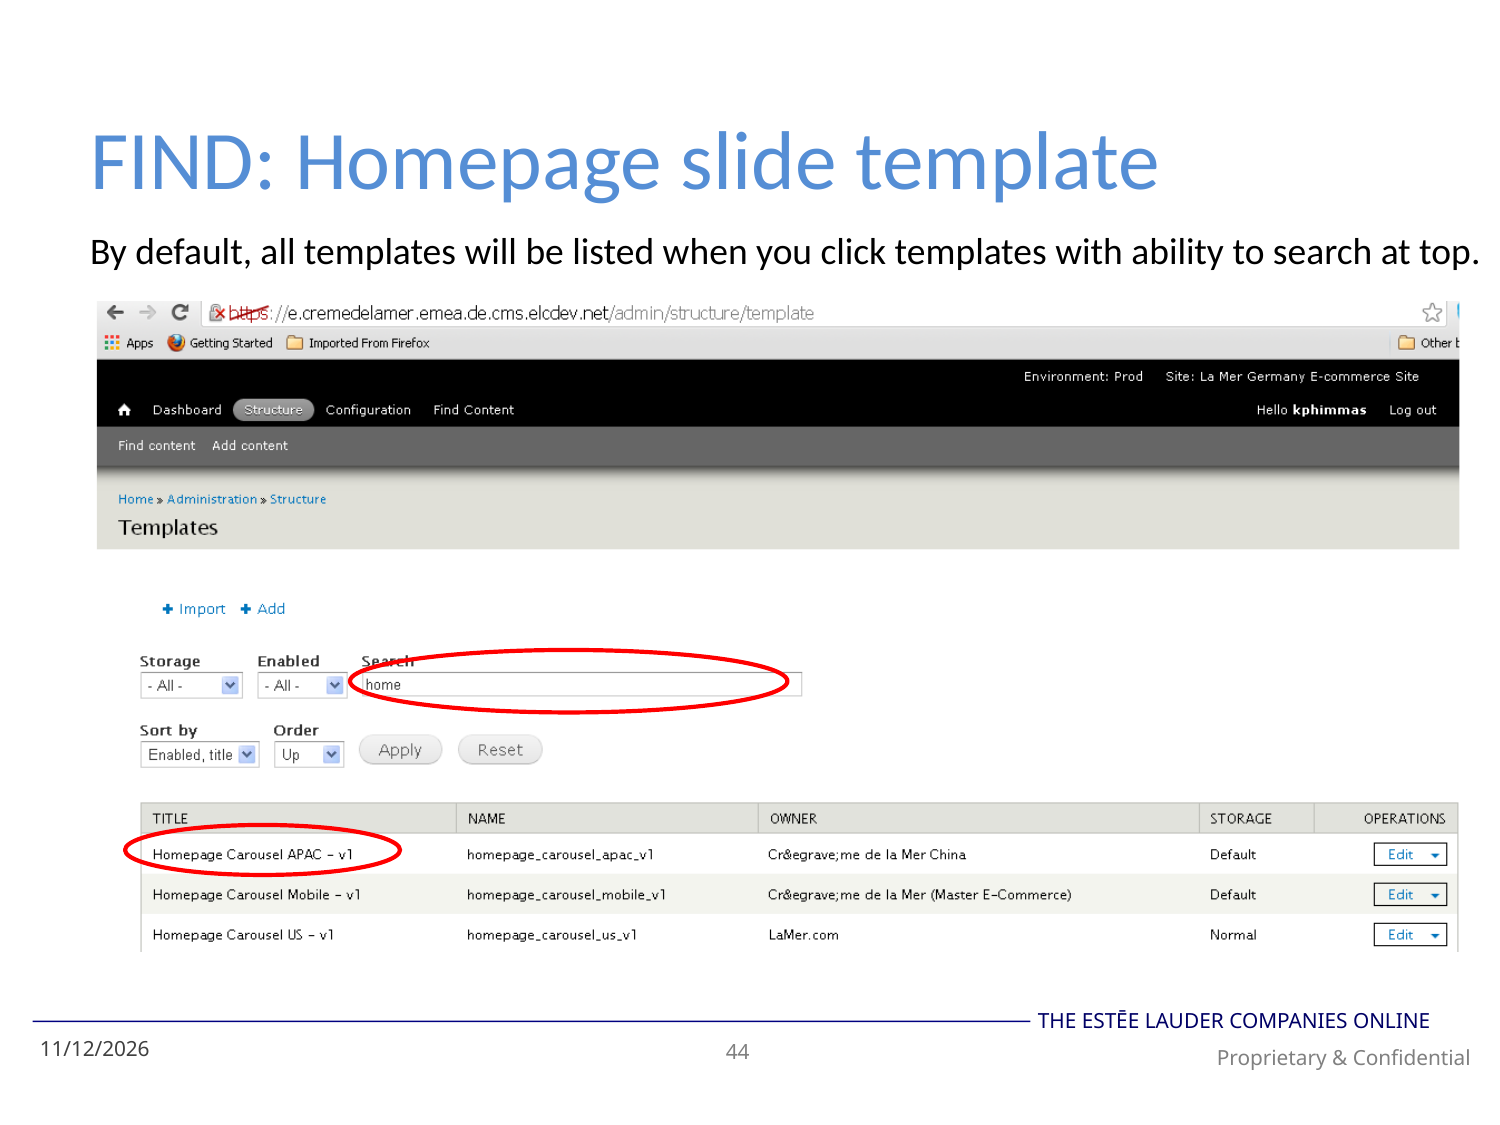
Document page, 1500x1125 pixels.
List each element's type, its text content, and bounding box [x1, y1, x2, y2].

picture [96, 301, 1460, 952]
title FIND: Homepage slide template [75, 87, 1325, 220]
list By default, all templates will be listed when you click templates with ability to search at top. [75, 220, 1500, 313]
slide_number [24, 1020, 338, 1081]
